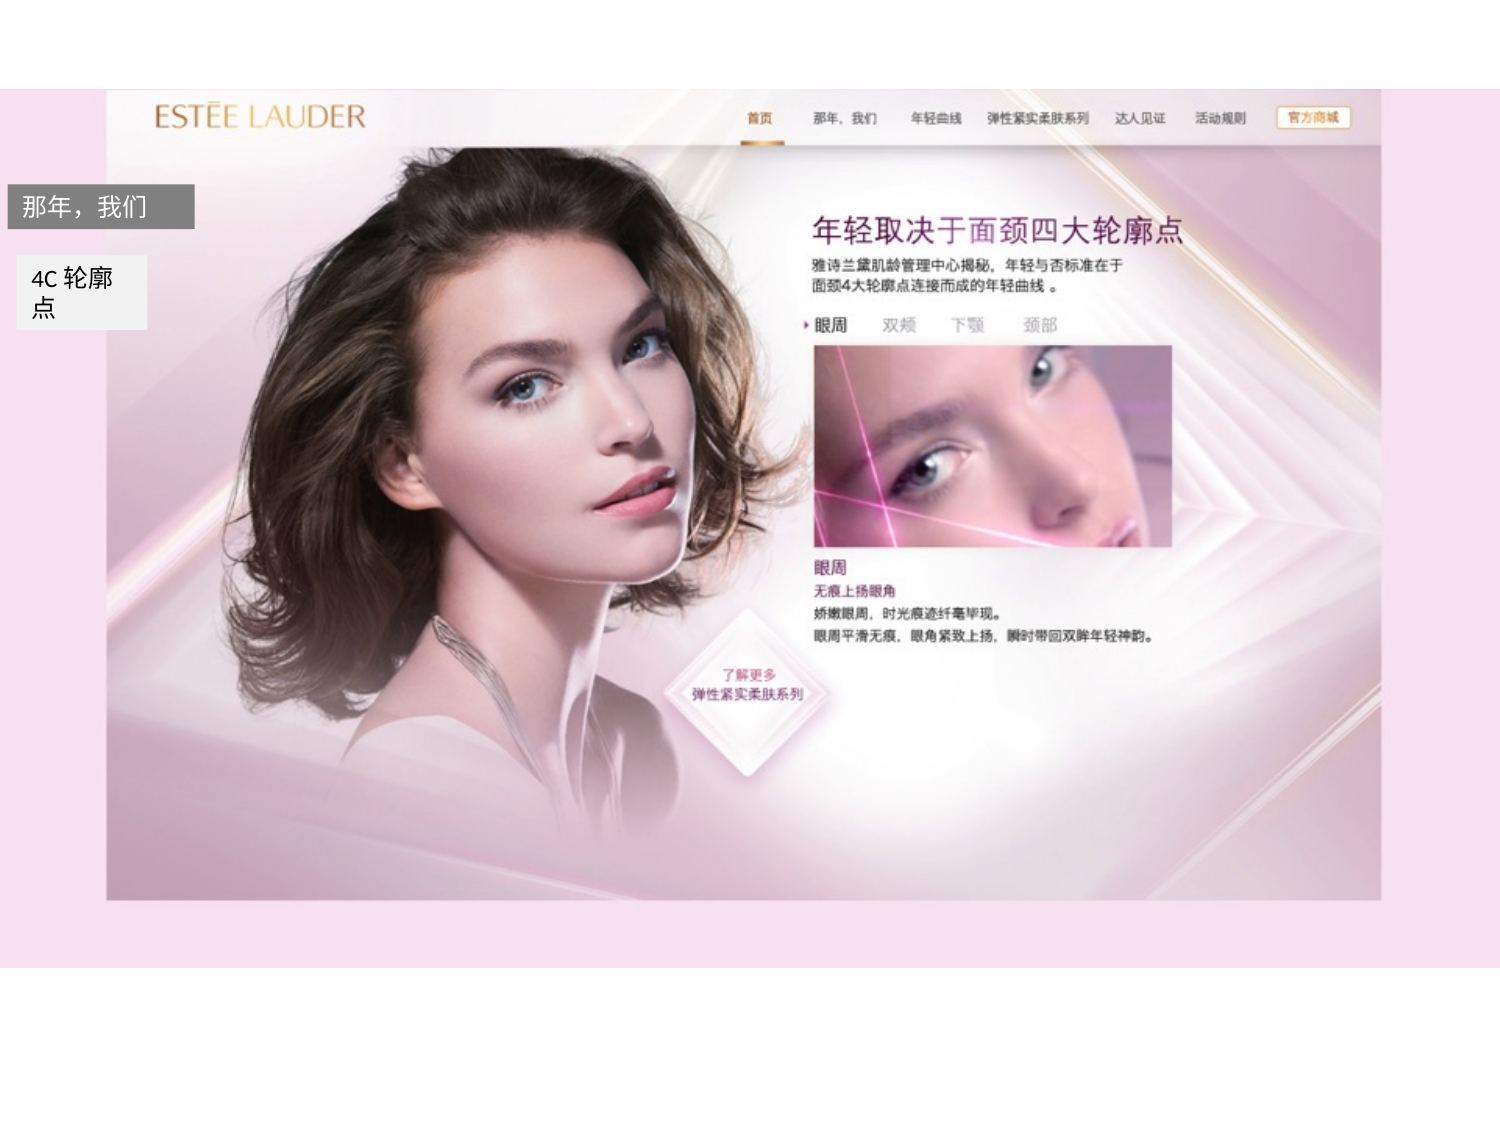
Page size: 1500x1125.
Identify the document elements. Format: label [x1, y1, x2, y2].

picture [0, 89, 1500, 968]
